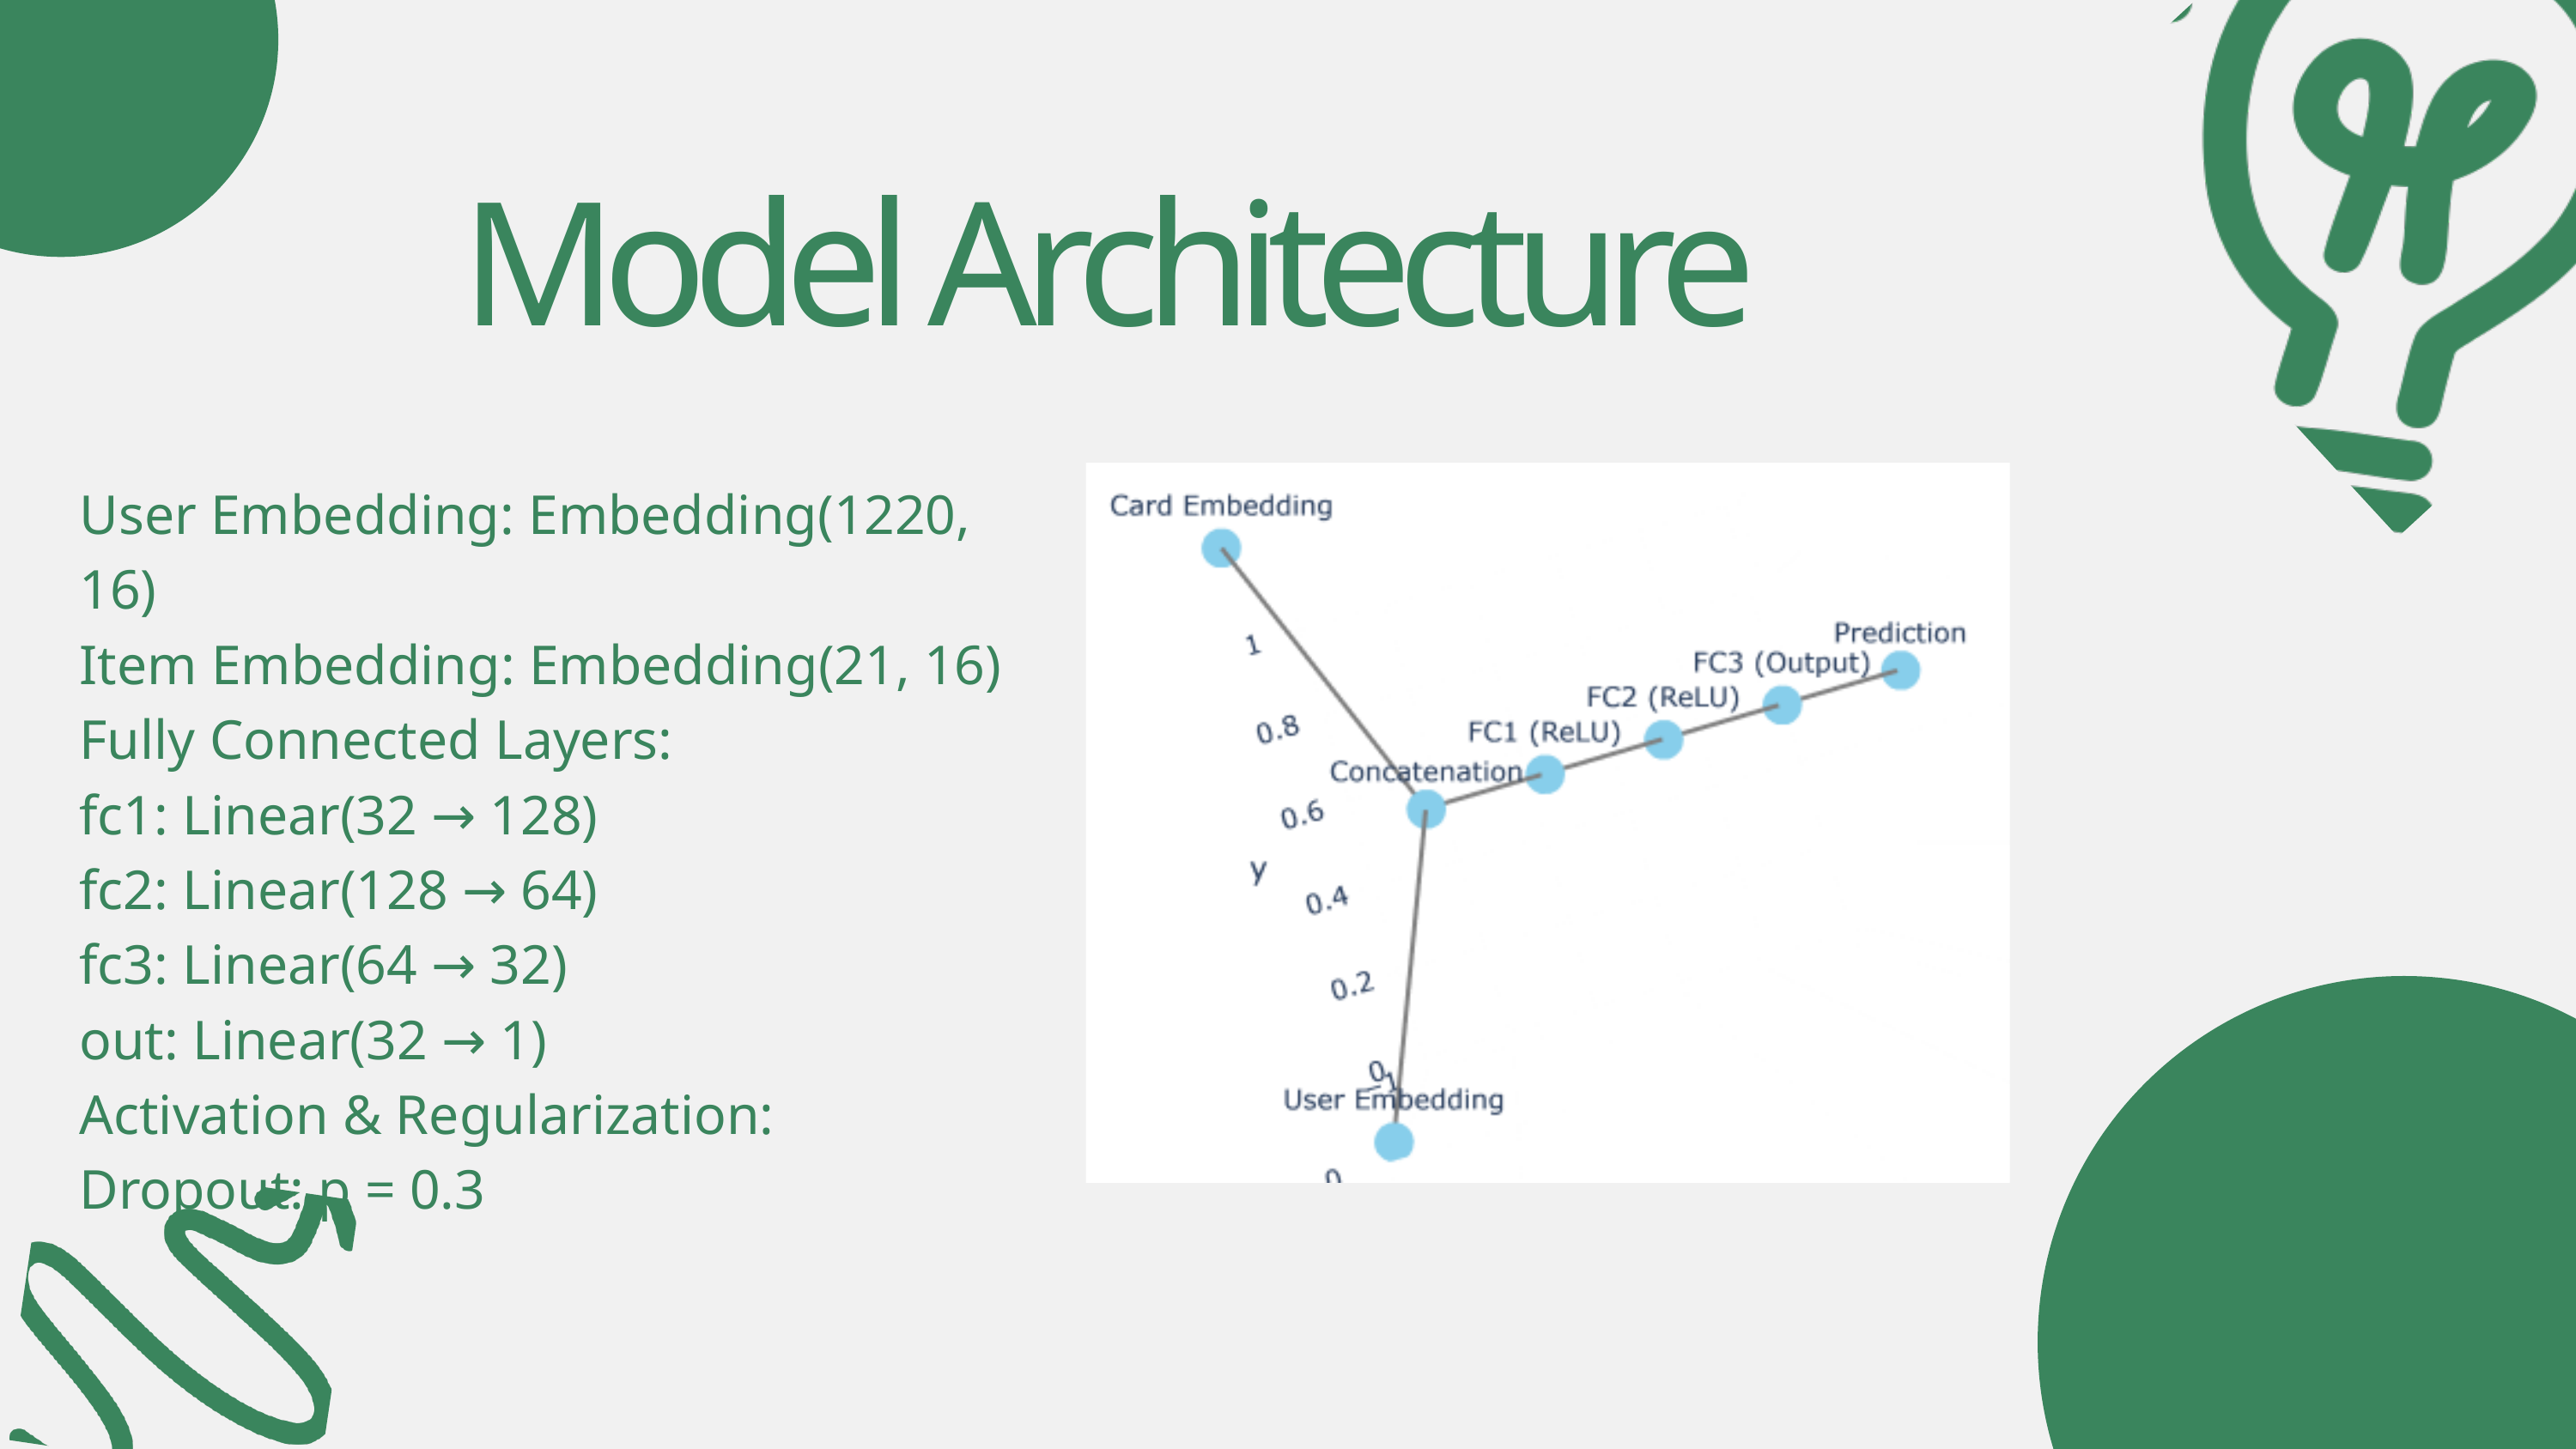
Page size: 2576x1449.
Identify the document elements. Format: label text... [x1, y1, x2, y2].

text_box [0, 0, 279, 258]
text_box User Embedding: Embedding(1220, 16) Item Embedding: Embedding(21, 16) Fully Connected Layers: fc1: Linear(32 → 128) fc2: Linear(128 → 64) fc3: Linear(64 → 32) out: Linear(32 → 1) Activation & Regularization: Dropout: p = 0.3 [79, 395, 1059, 1295]
text_box Model Architecture [180, 119, 2038, 361]
text_box [1085, 463, 2010, 1183]
text_box [2, 1155, 346, 1449]
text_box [2037, 975, 2576, 1449]
text_box [2038, 0, 2576, 537]
